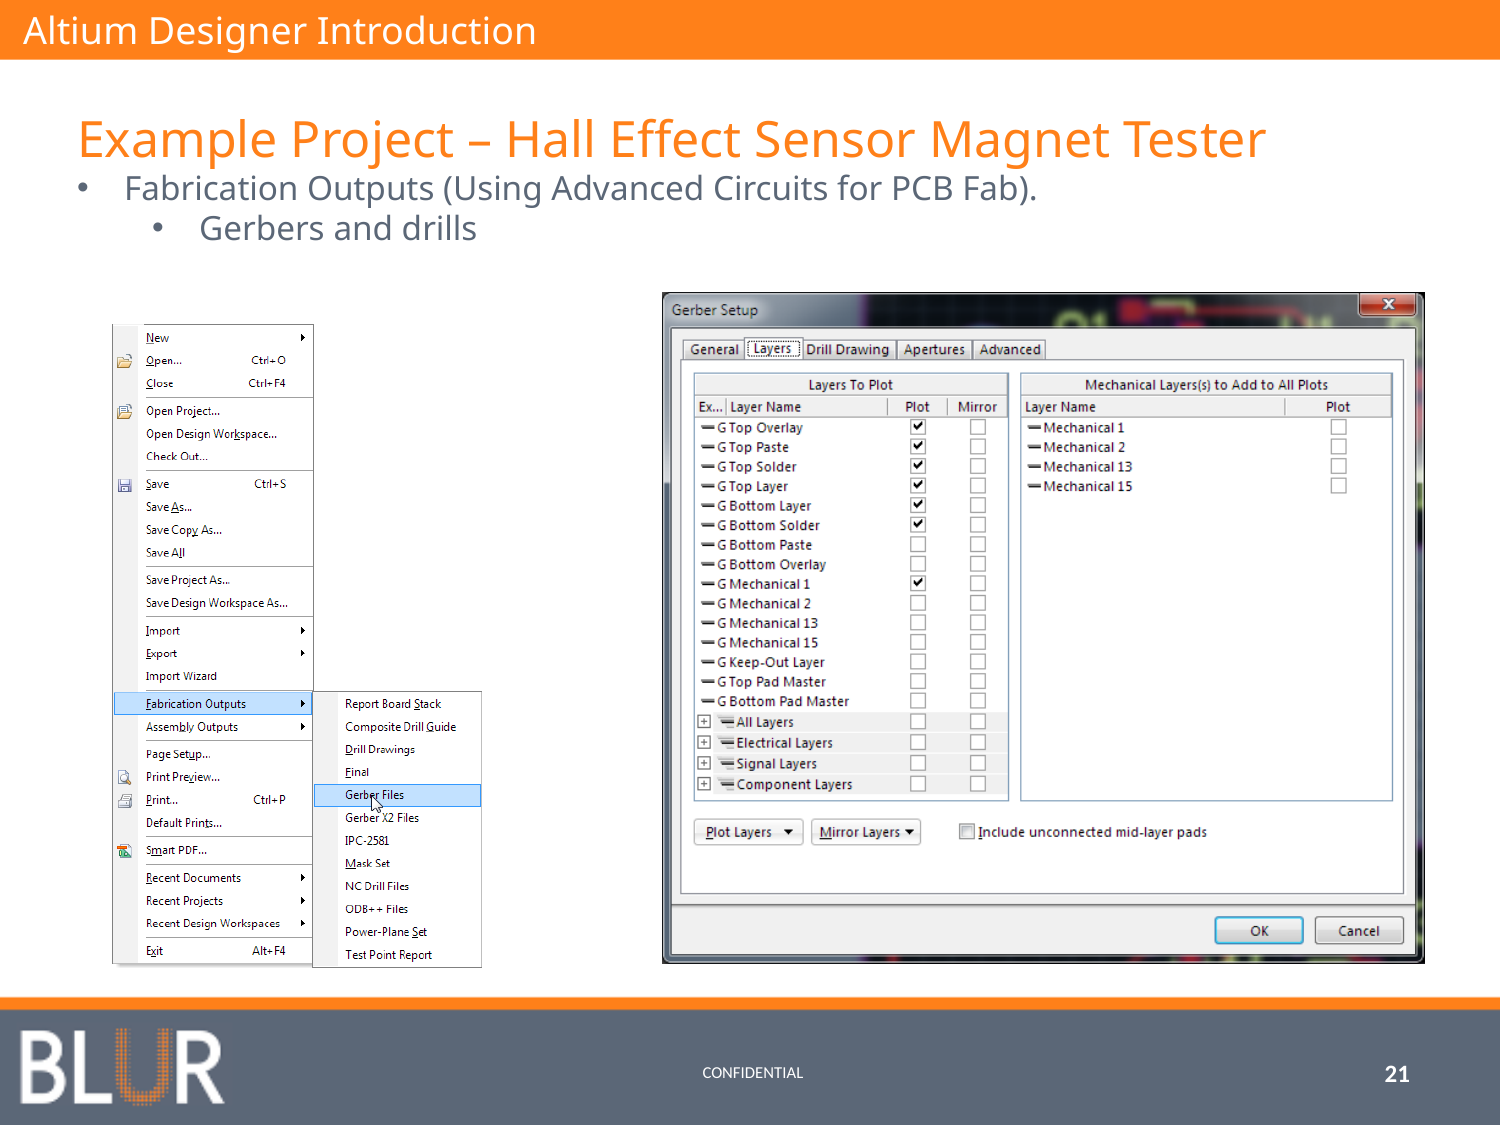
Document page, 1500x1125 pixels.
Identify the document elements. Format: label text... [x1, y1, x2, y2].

text_box Altium Designer Introduction [0, 0, 1500, 60]
picture [0, 60, 1500, 1125]
text_box Example Project – Hall Effect Sensor Magnet Tester Fabrication Outputs (Using Advanced Circuits for PCB Fab). Gerbers and drills [62, 99, 1325, 255]
slide_number 21 [1074, 1042, 1425, 1103]
